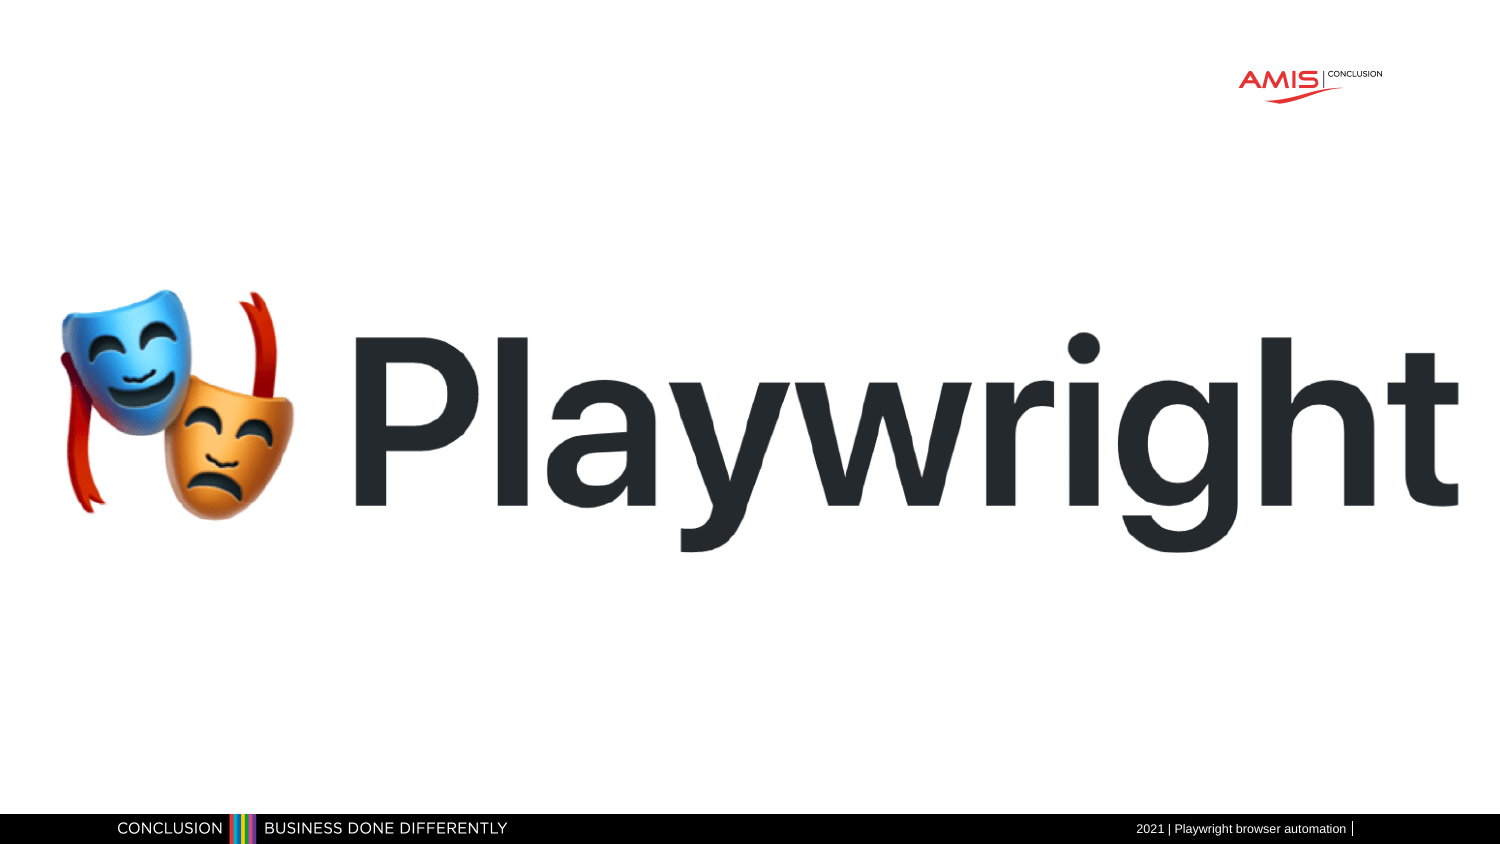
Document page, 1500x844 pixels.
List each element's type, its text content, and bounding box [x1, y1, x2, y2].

picture [0, 271, 1500, 573]
footer 2021 | Playwright browser automation [814, 820, 1347, 839]
picture [239, 814, 1500, 844]
picture [1181, 59, 1388, 106]
picture [0, 814, 236, 844]
